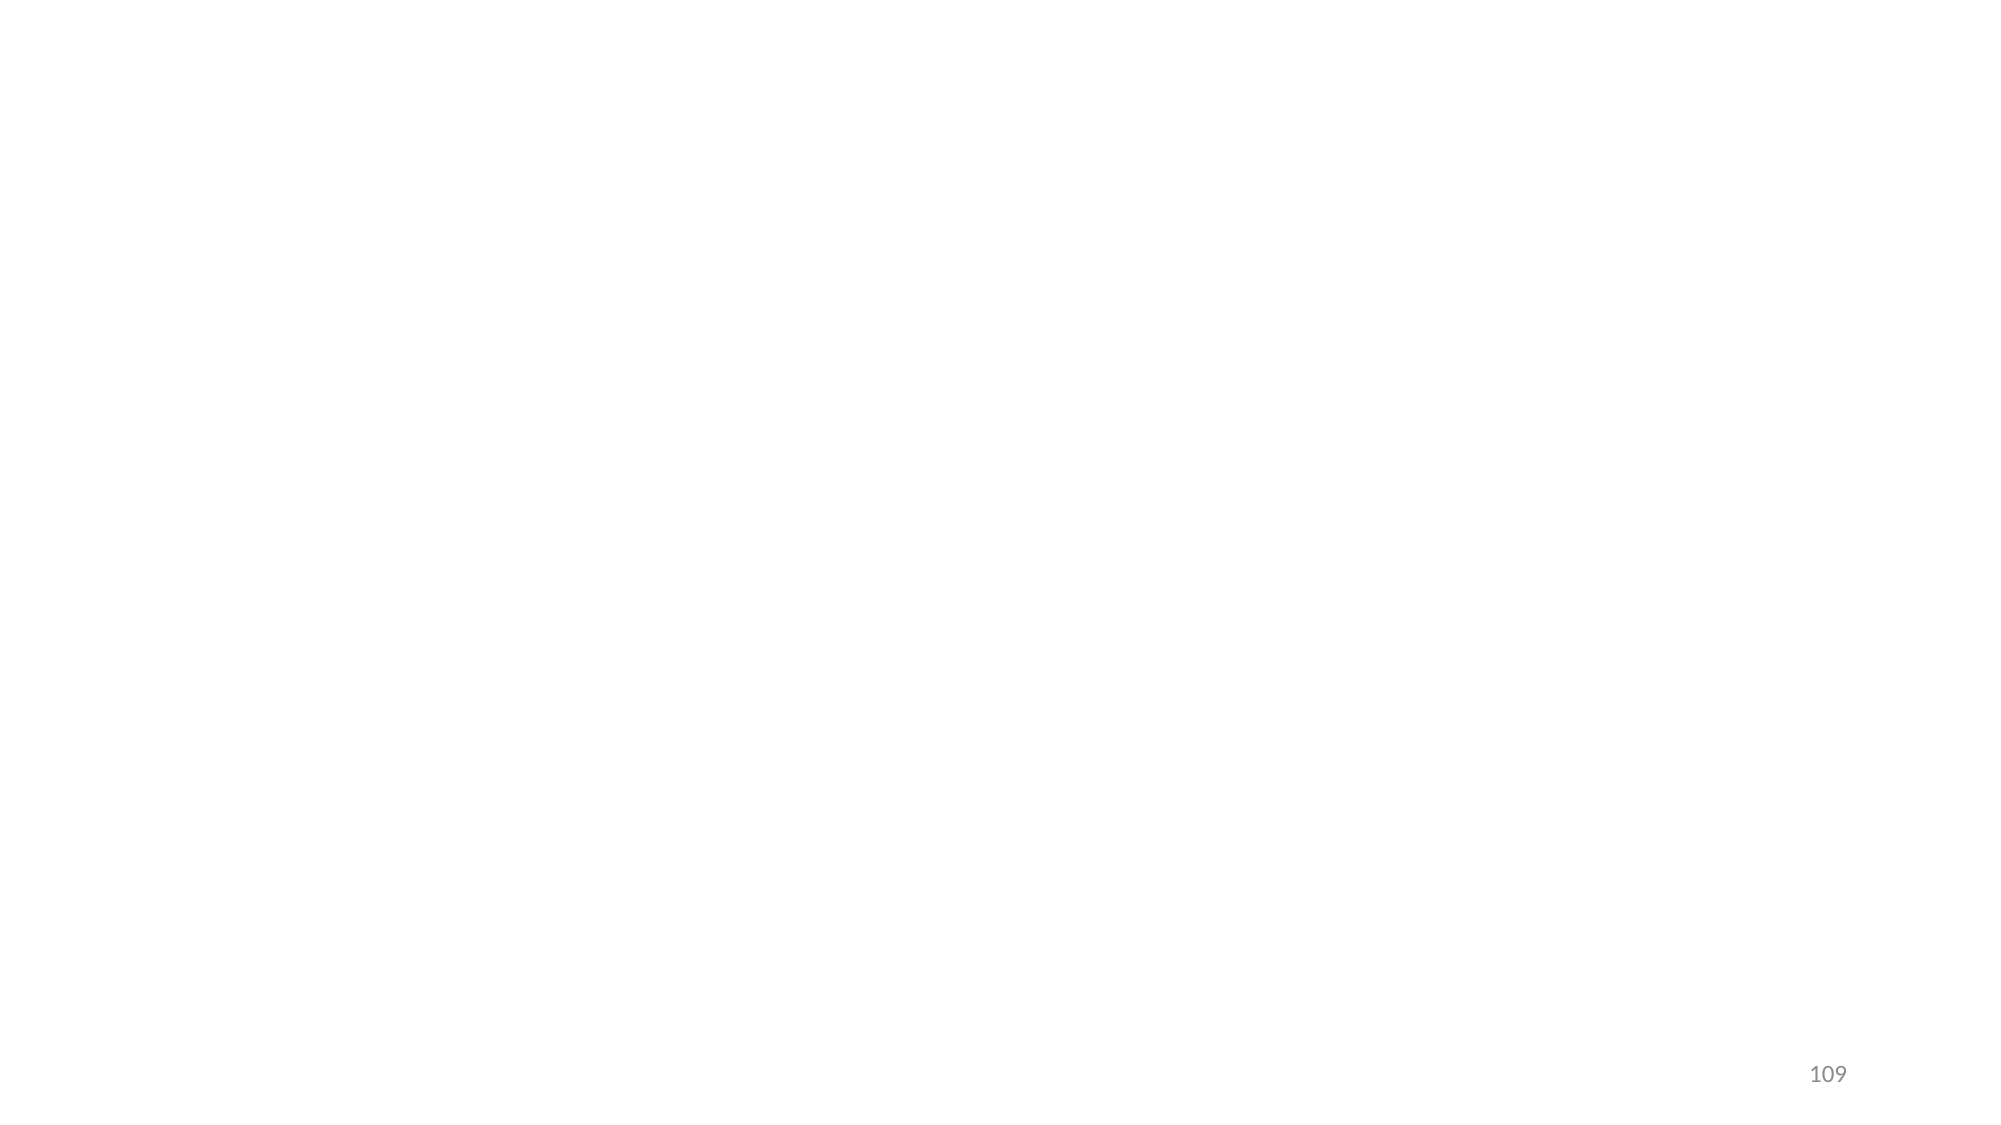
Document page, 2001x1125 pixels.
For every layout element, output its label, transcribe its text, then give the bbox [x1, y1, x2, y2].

slide_number 109 [1412, 1042, 1863, 1103]
